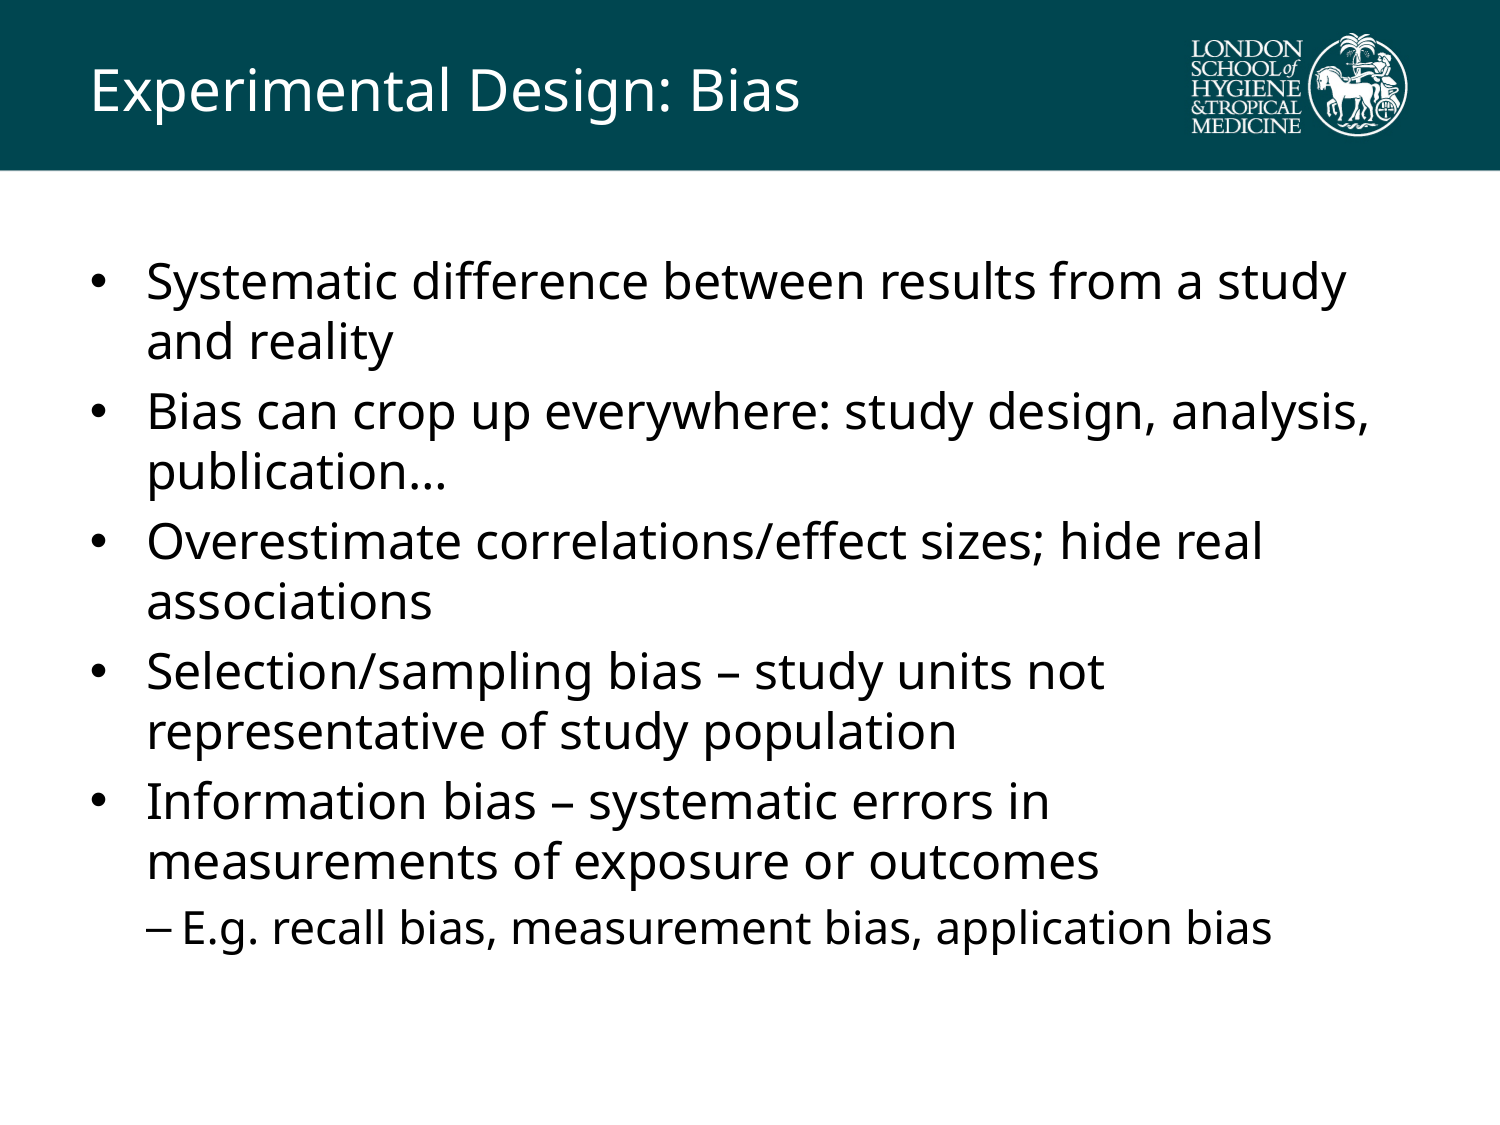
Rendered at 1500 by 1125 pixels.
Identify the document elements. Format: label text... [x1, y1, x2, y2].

picture [0, 0, 1500, 1125]
list Systematic difference between results from a study and reality Bias can crop up everywhere: study design, analysis, publication… Overestimate correlations/effect sizes; hide real associations Selection/sampling bias – study units not representative of study population Information bias – systematic errors in measurements of exposure or outcomes E.g. recall bias, measurement bias, application bias [75, 242, 1425, 1034]
title Experimental Design: Bias [75, 45, 1175, 148]
